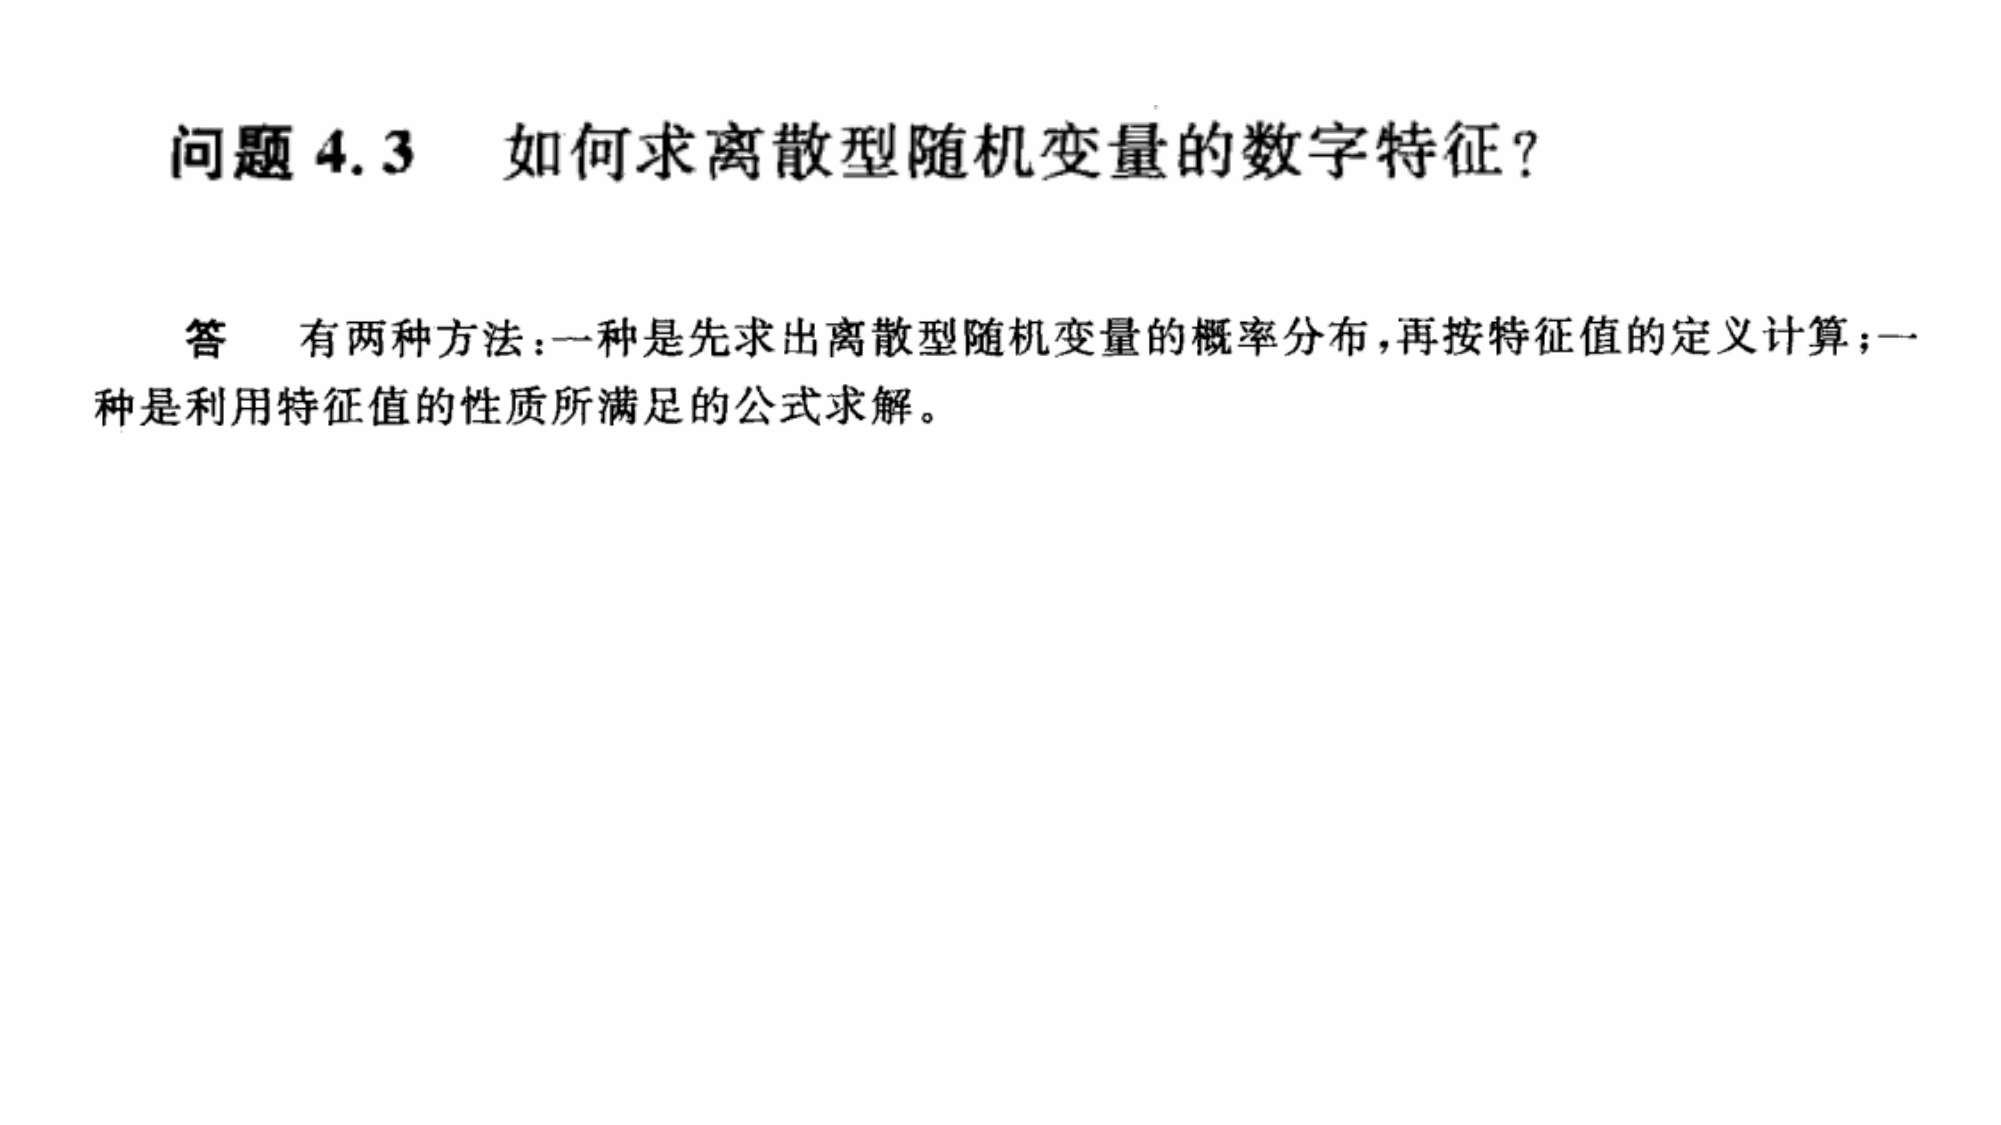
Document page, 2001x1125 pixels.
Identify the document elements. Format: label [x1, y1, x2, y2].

picture [53, 304, 1958, 435]
picture [88, 105, 1571, 197]
